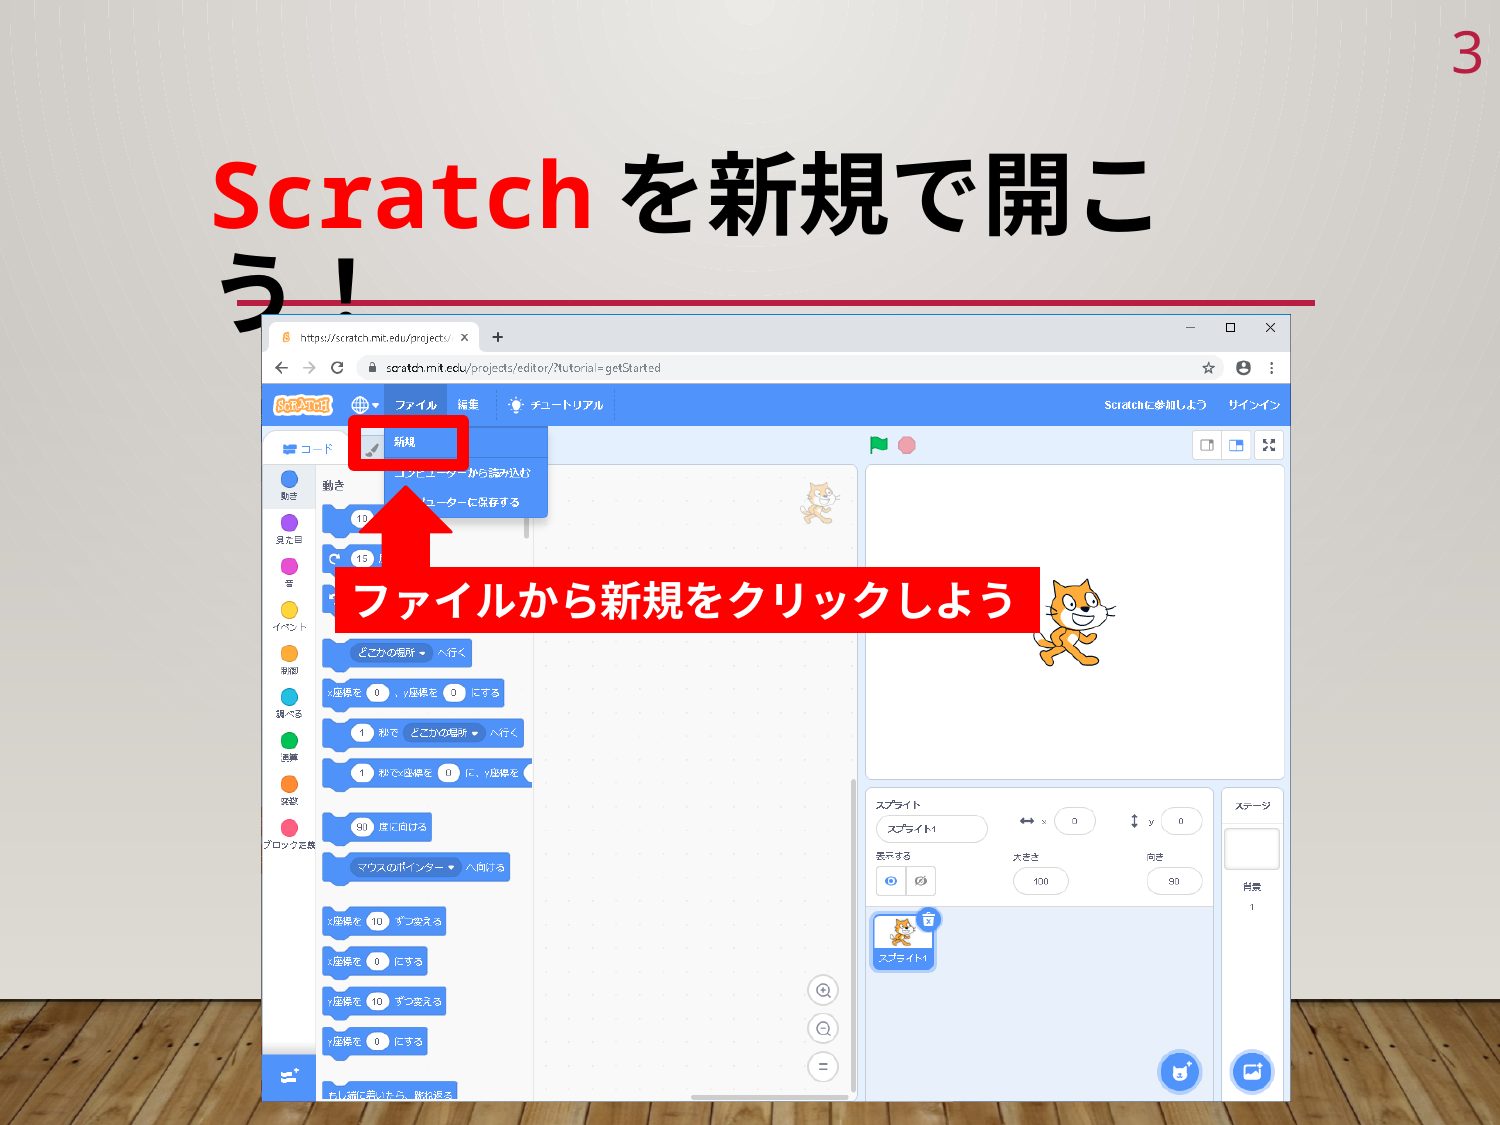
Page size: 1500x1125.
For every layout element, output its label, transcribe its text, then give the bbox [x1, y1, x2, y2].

slide_number 2 [1369, 7, 1500, 91]
picture [0, 999, 1500, 1125]
title Scratchを新規で開こう！ [193, 142, 1359, 315]
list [261, 314, 1291, 1102]
